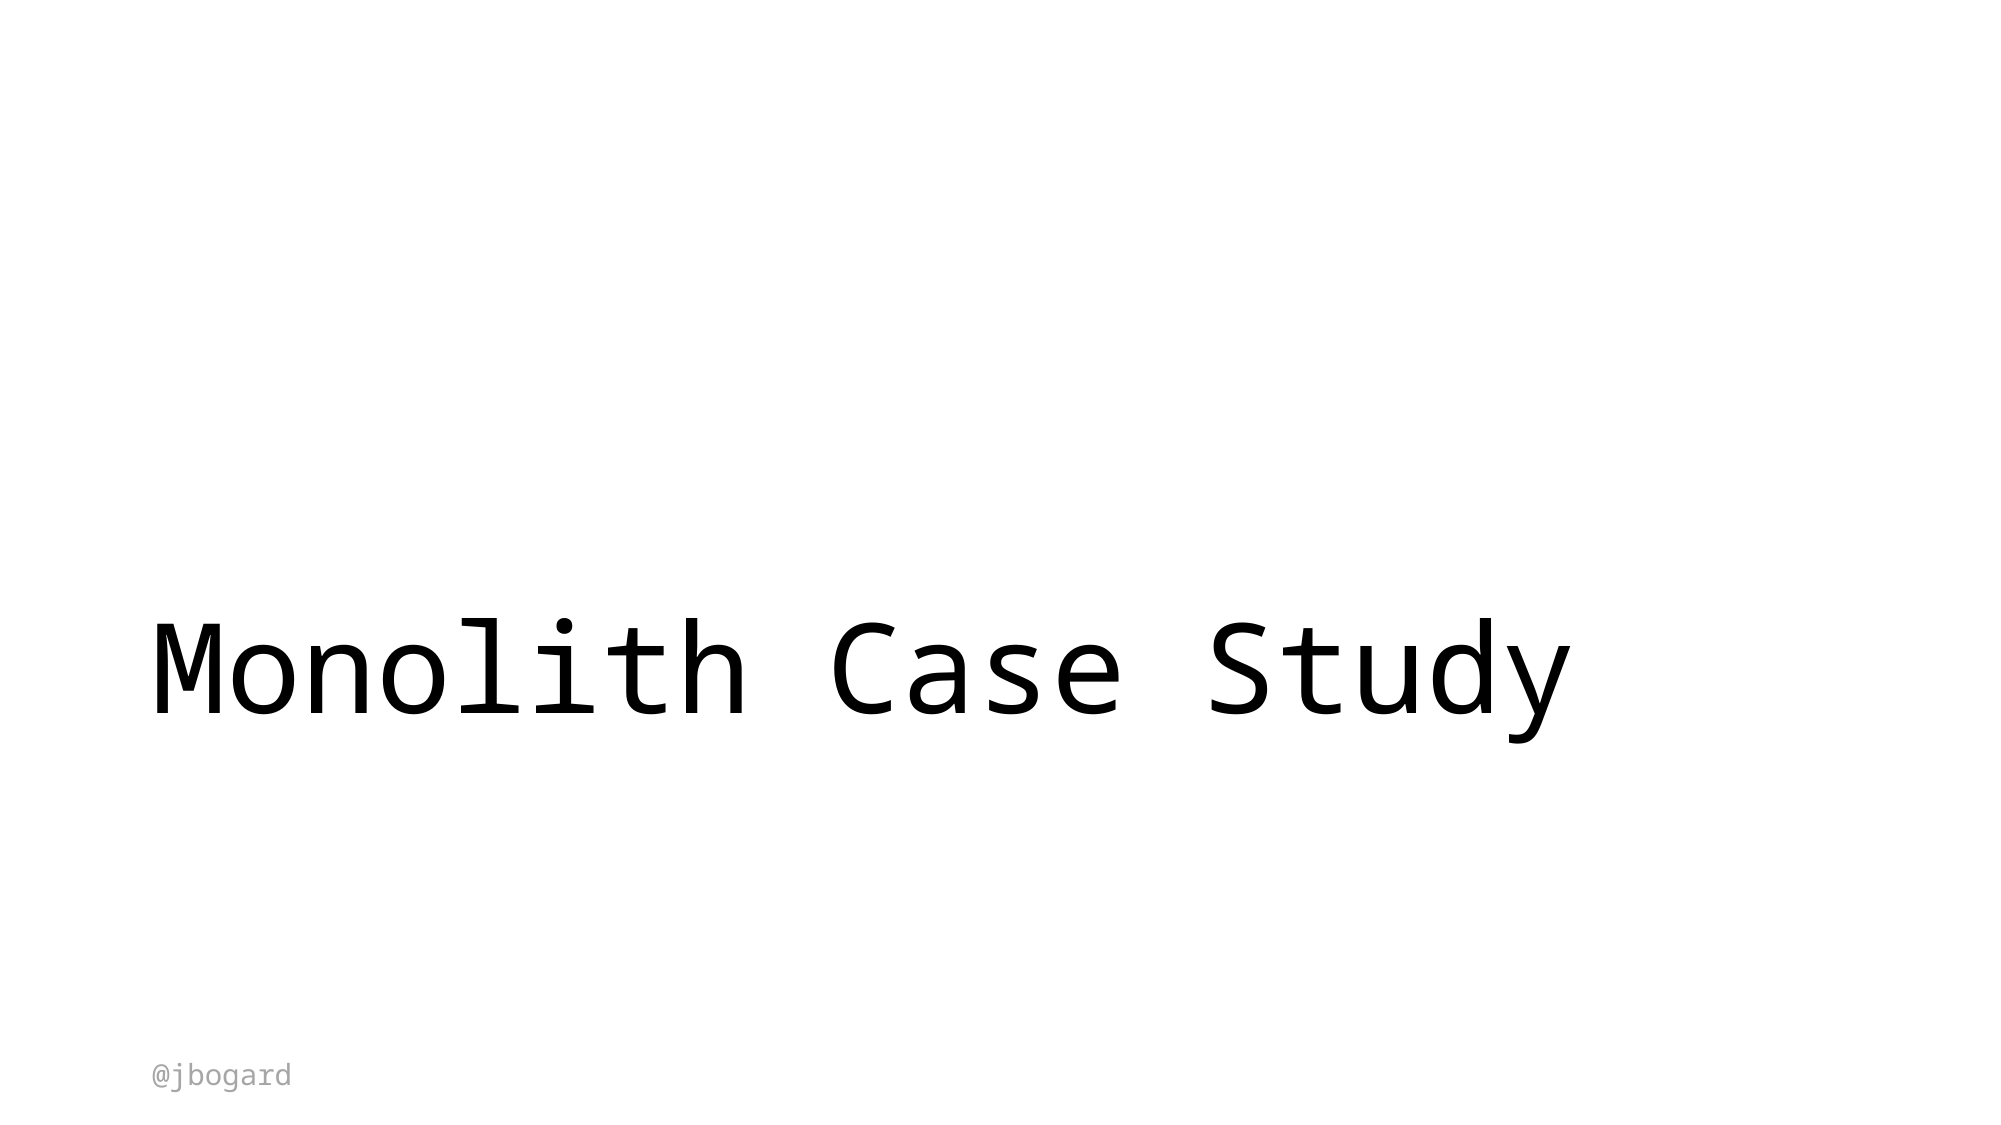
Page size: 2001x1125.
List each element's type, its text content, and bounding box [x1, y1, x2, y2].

title Monolith Case Study [136, 280, 1862, 749]
